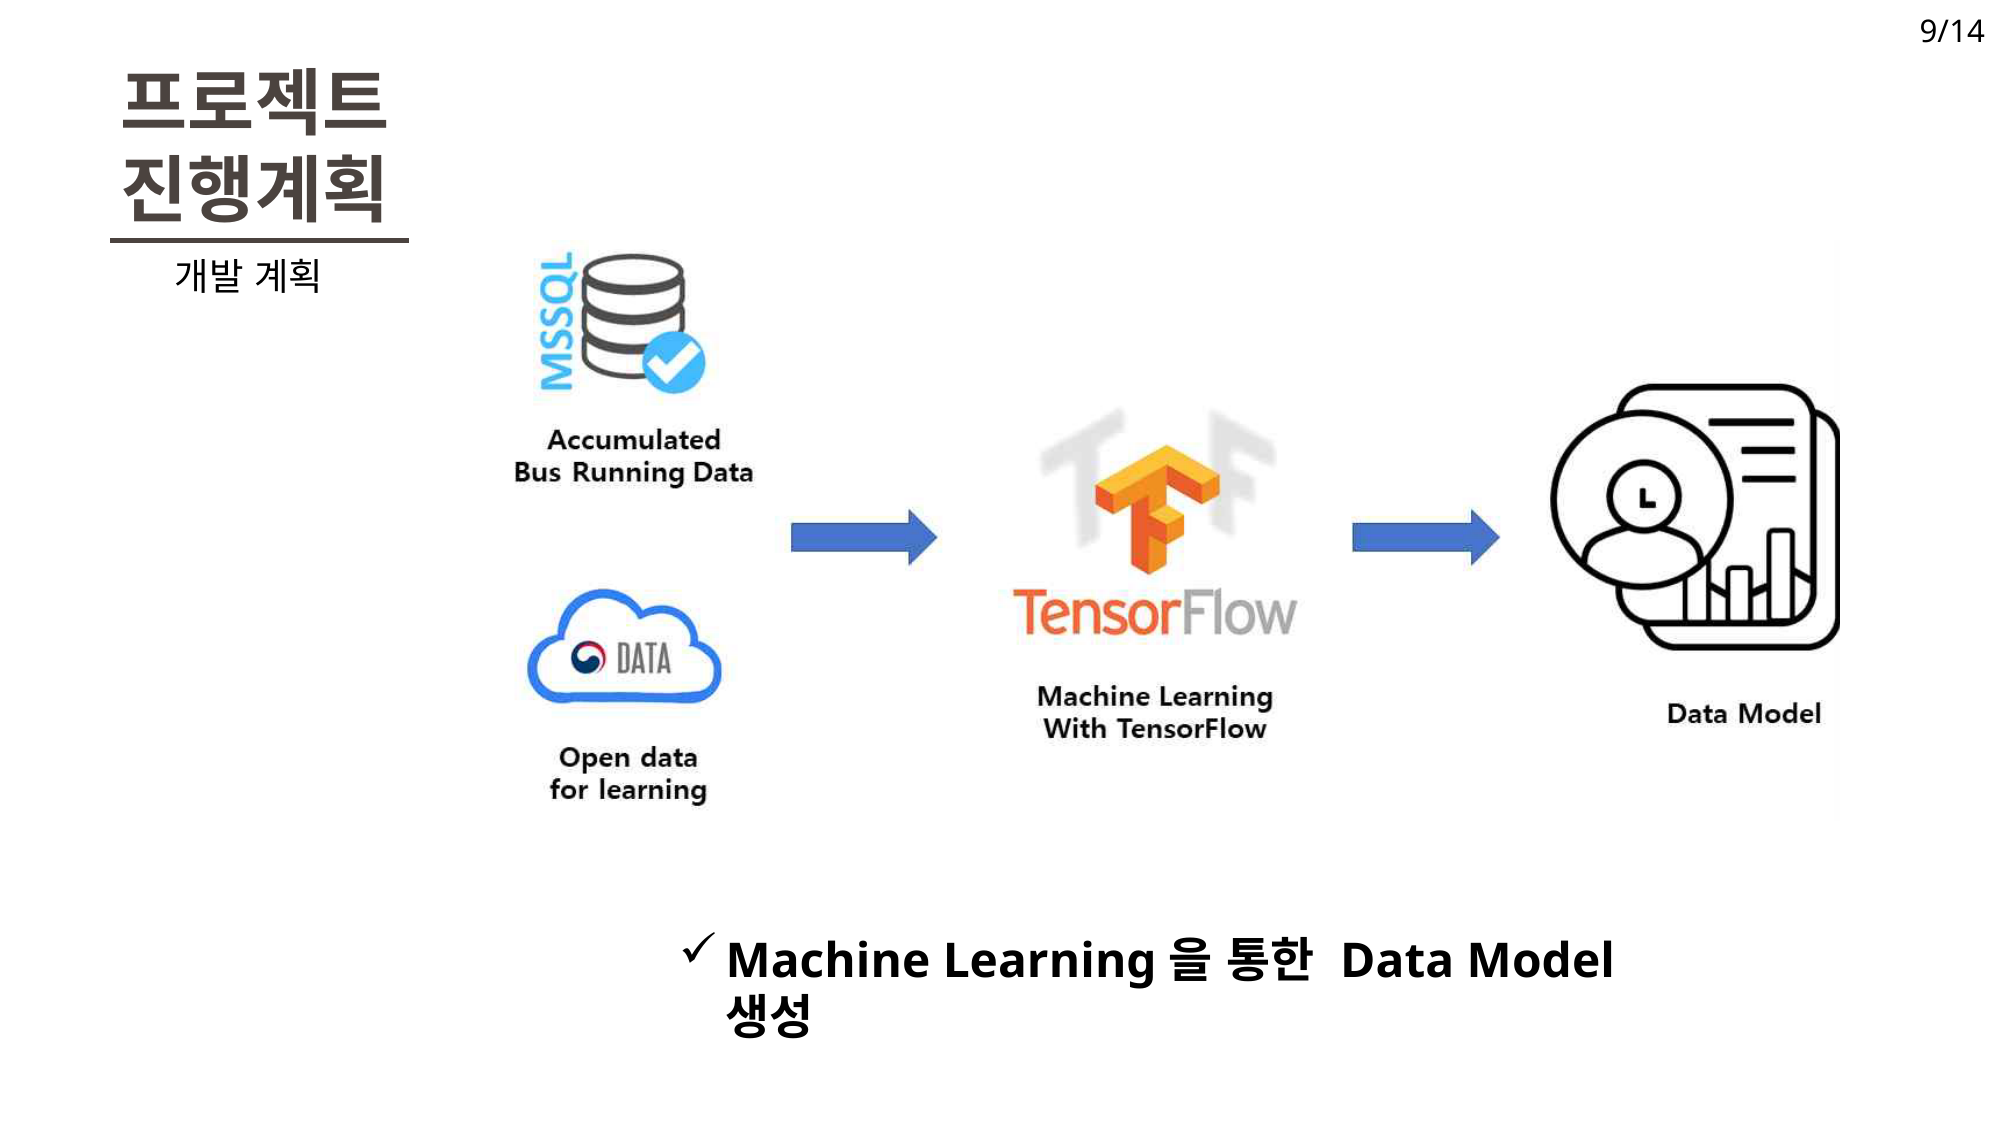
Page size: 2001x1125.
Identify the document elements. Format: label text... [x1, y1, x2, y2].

picture [496, 240, 1840, 821]
text_box 프로젝트 진행계획 [74, 48, 437, 239]
text_box 개발 계획 [159, 245, 360, 306]
text_box 9/14 [1881, 4, 2000, 57]
text_box Machine Learning을 통한 Data Model 생성 [664, 921, 1709, 1052]
